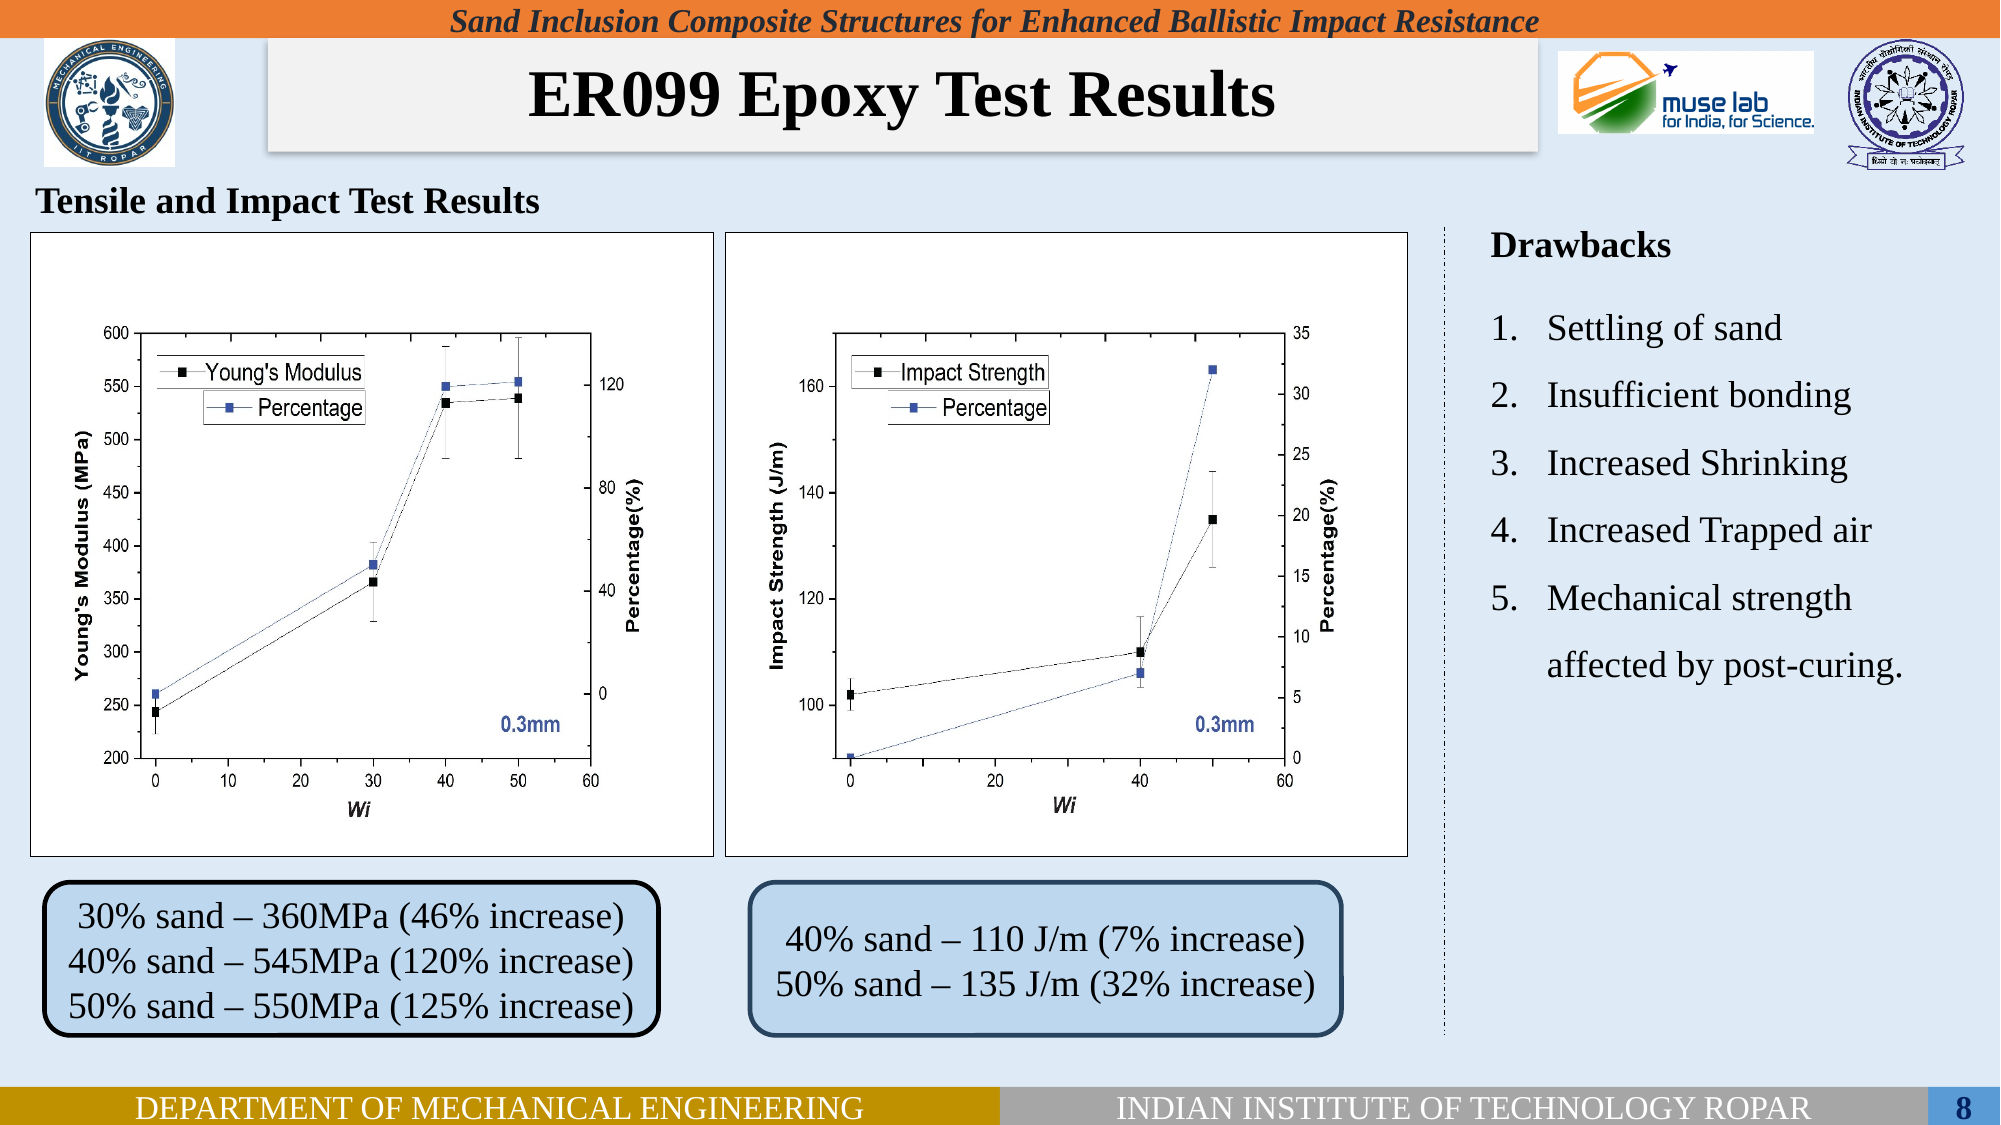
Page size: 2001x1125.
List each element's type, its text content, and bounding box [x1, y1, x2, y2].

picture [725, 232, 1408, 857]
picture [1558, 51, 1814, 134]
title ER099 Epoxy Test Results [267, 38, 1538, 152]
text_box Tensile and Impact Test Results [20, 168, 1181, 229]
picture [1846, 39, 1965, 170]
text_box 40% sand – 110 J/m (7% increase) 50% sand – 135 J/m (32% increase) [748, 881, 1343, 1037]
text_box 30% sand – 360MPa (46% increase) 40% sand – 545MPa (120% increase) 50% sand – 550MPa (125% increase) [43, 881, 660, 1037]
text_box Drawbacks [1475, 212, 1912, 272]
picture [30, 232, 714, 857]
text_box Settling of sand Insufficient bonding Increased Shrinking Increased Trapped air Mechanical strength affected by post-curing. [1475, 272, 1966, 693]
picture [44, 38, 175, 167]
